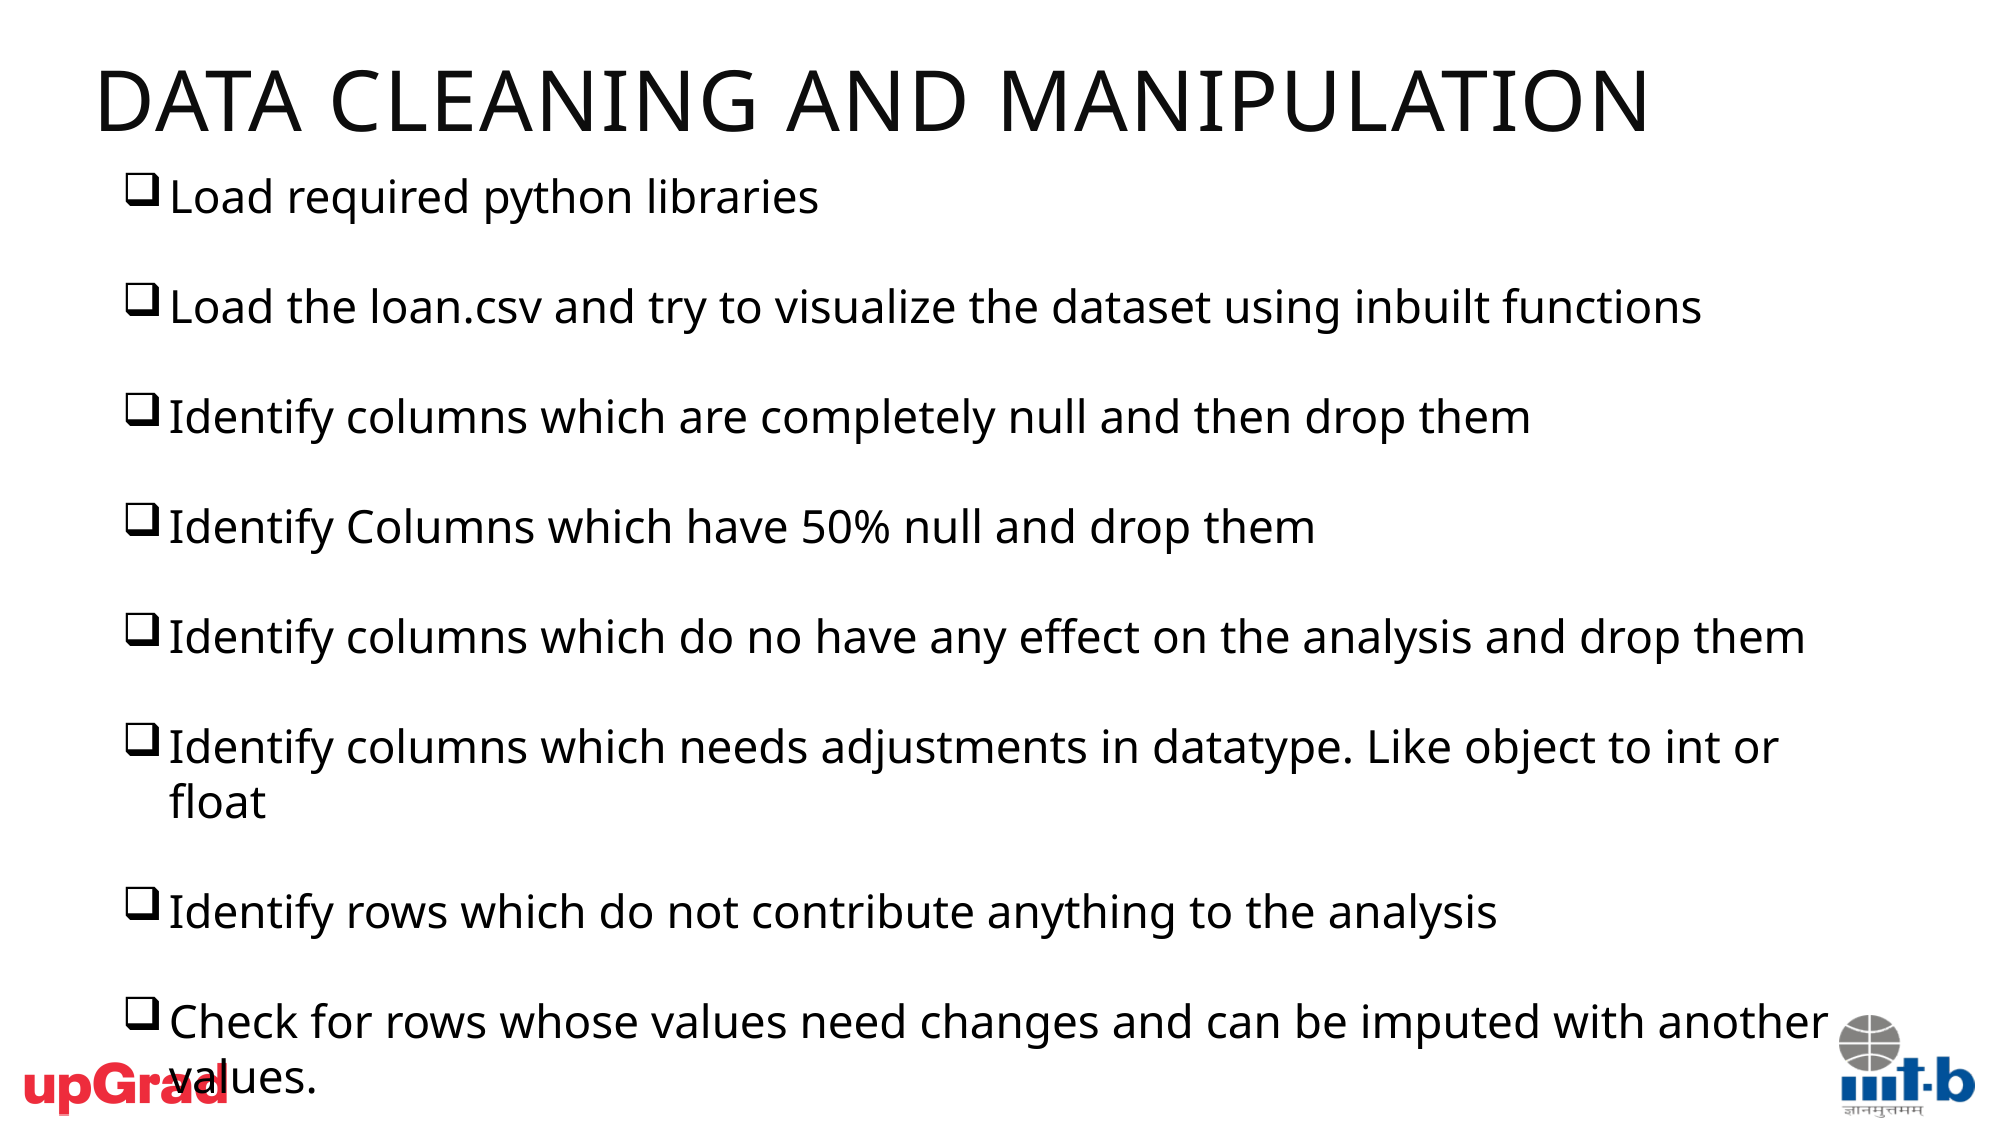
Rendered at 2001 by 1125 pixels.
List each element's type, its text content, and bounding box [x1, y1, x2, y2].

picture [1839, 1015, 1975, 1118]
text_box Load required python libraries Load the loan.csv and try to visualize the dataset using inbuilt functions Identify columns which are completely null and then drop them Identify Columns which have 50% null and drop them Identify columns which do no have any effect on the analysis and drop them Identify columns which needs adjustments in datatype. Like object to int or float Identify rows which do not contribute anything to the analysis Check for rows whose values need changes and can be imputed with another values. [107, 160, 1893, 1110]
text_box Data Cleaning and Manipulation [78, 51, 1674, 161]
picture [24, 1062, 227, 1116]
